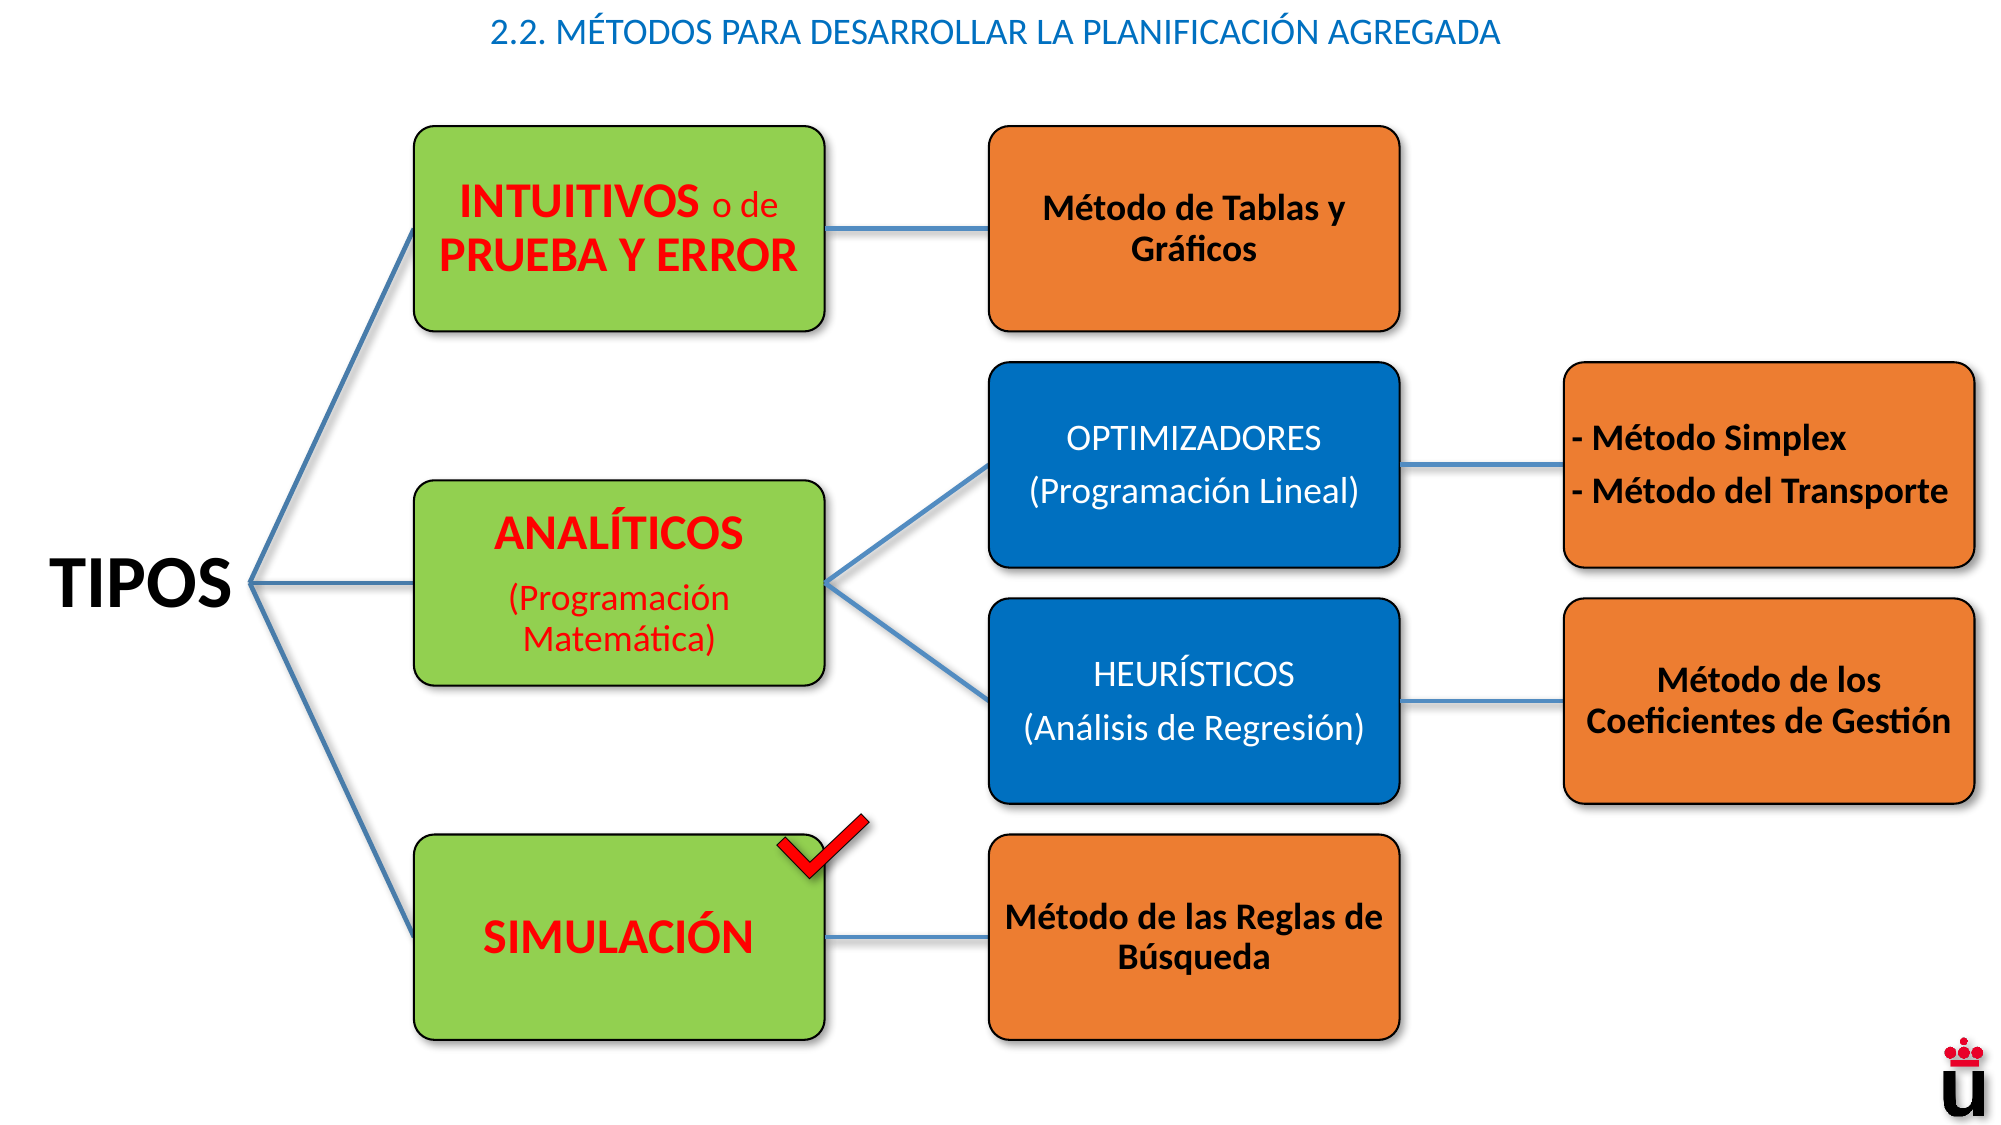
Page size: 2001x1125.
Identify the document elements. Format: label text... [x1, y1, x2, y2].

text_box ANALÍTICOS (Programación Matemática) [412, 479, 826, 687]
text_box [248, 582, 411, 934]
text_box SIMULACIÓN [412, 833, 826, 1041]
text_box [824, 582, 986, 701]
text_box OPTIMIZADORES (Programación Lineal) [987, 361, 1401, 569]
picture [1918, 1031, 2000, 1125]
text_box - Método Simplex - Método del Transporte [1562, 361, 1976, 569]
text_box TIPOS [32, 479, 251, 687]
text_box Método de las Reglas de Búsqueda [987, 833, 1401, 1041]
text_box INTUITIVOS o de PRUEBA Y ERROR [412, 125, 826, 333]
picture [775, 798, 871, 894]
text_box [823, 465, 986, 583]
text_box Método de los Coeficientes de Gestión [1562, 597, 1976, 805]
text_box HEURÍSTICOS (Análisis de Regresión) [987, 597, 1401, 805]
text_box [248, 232, 411, 583]
text_box Método de Tablas y Gráficos [987, 125, 1401, 333]
text_box 2.2. MÉTODOS PARA DESARROLLAR LA PLANIFICACIÓN AGREGADA [0, 0, 2000, 60]
